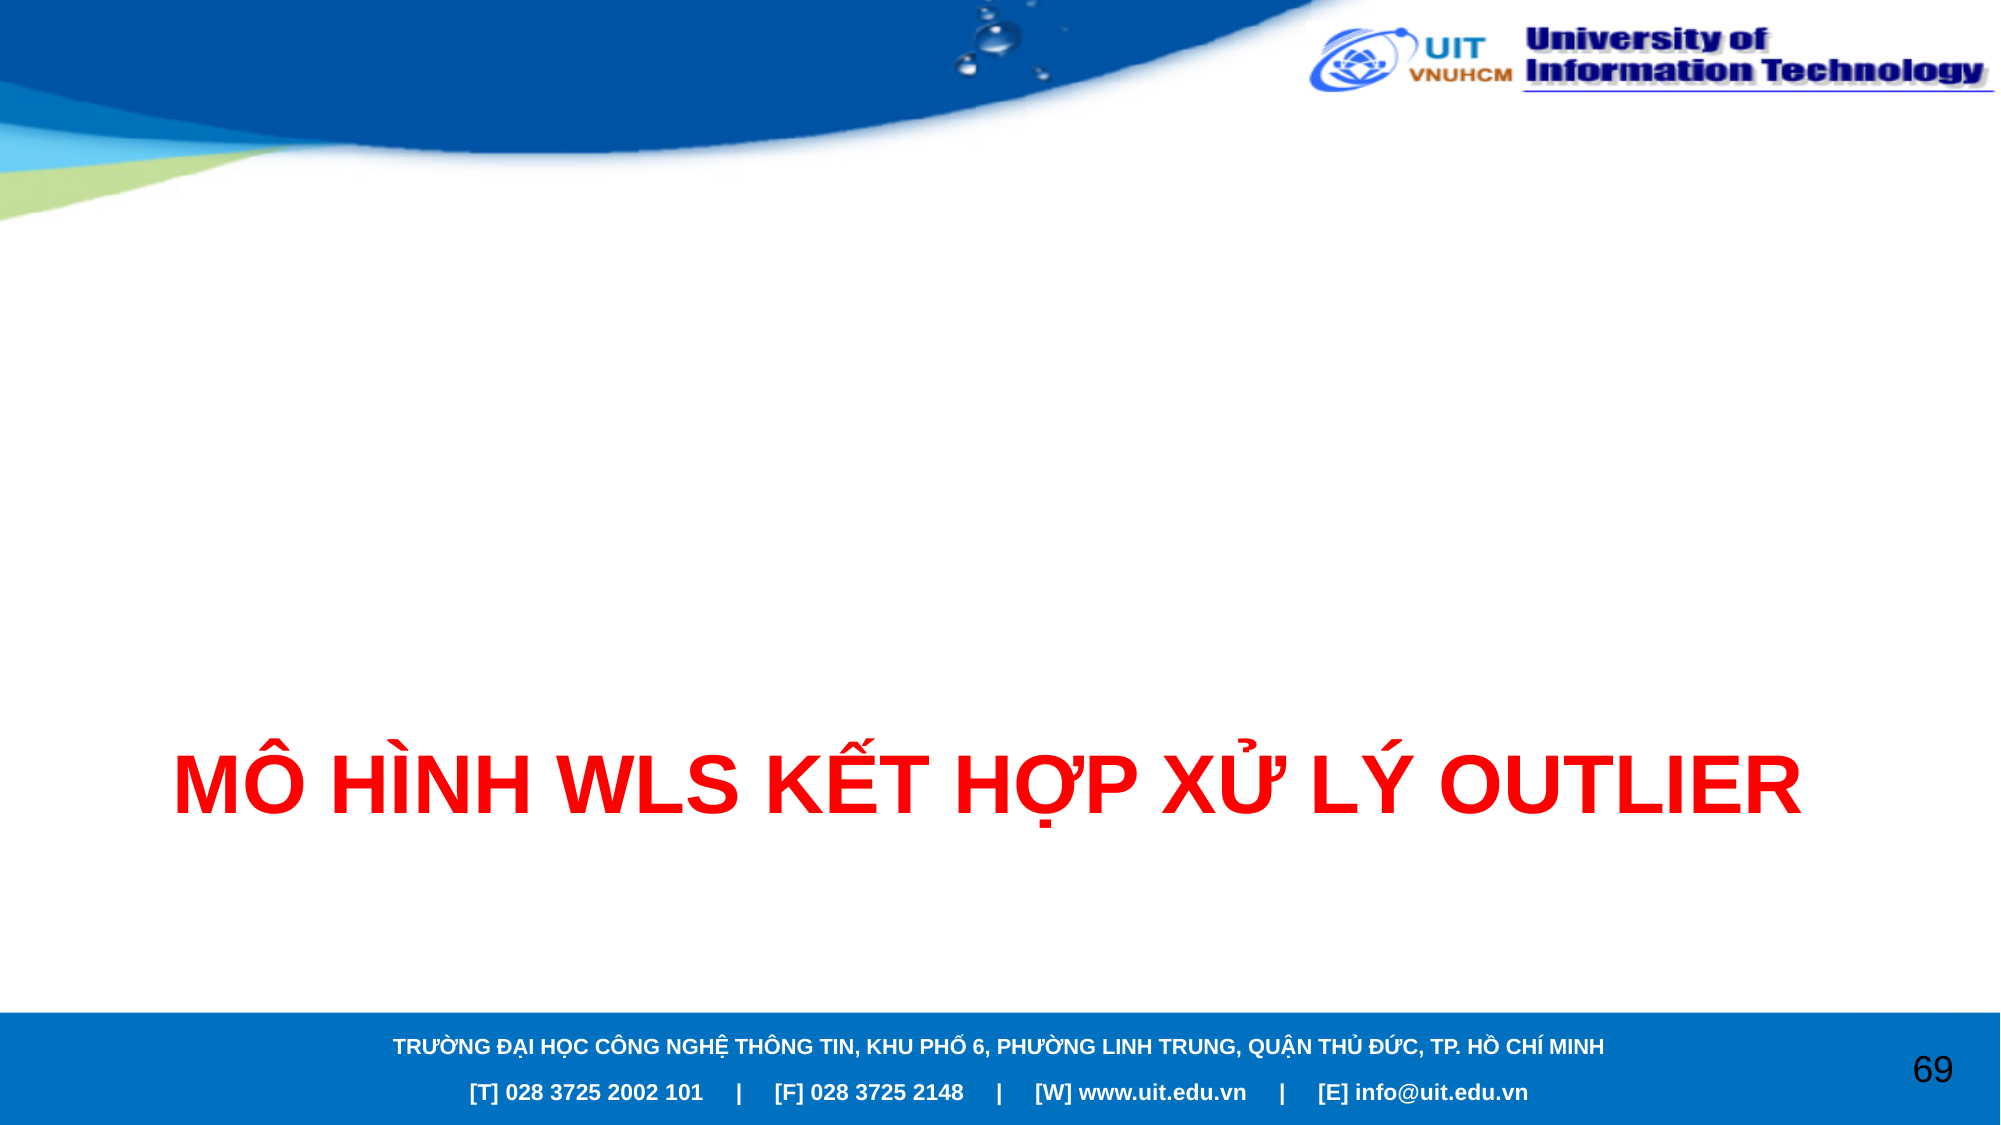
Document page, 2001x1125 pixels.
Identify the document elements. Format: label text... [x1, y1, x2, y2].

title Mô hình WLS kết hợp xử lý outlier [157, 722, 1858, 947]
picture [0, 0, 2001, 1125]
